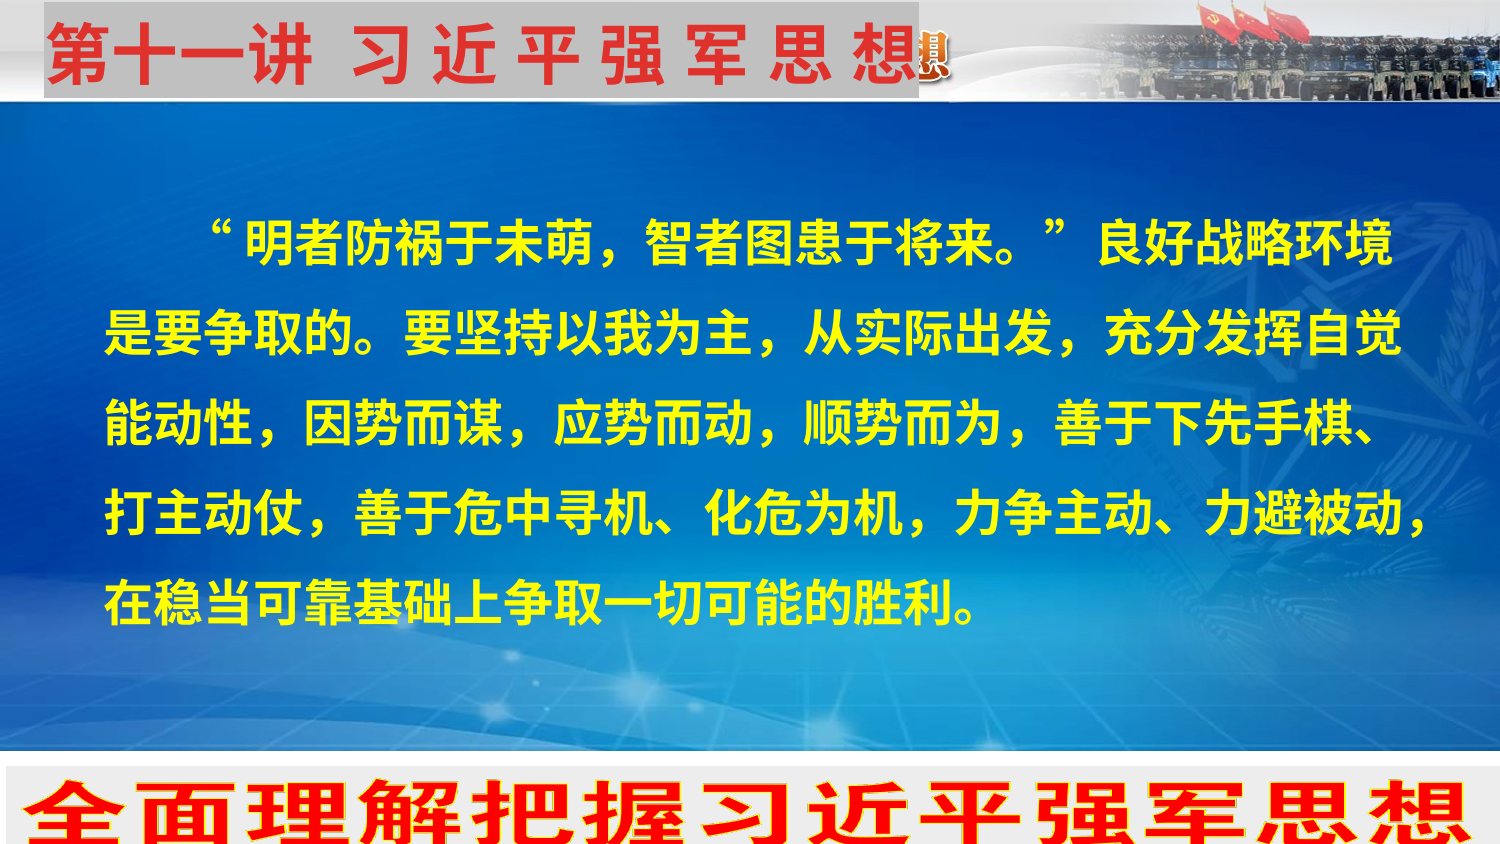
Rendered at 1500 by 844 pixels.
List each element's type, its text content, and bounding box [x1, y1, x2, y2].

text_box “明者防祸于未萌，智者图患于将来。”良好战略环境是要争取的。要坚持以我为主，从实际出发，充分发挥自觉能动性，因势而谋，应势而动，顺势而为，善于下先手棋、打主动仗，善于危中寻机、化危为机，力争主动、力避被动，在稳当可靠基础上争取一切可能的胜利。 [88, 173, 1459, 639]
picture [6, 766, 1500, 844]
picture [0, 0, 1500, 751]
